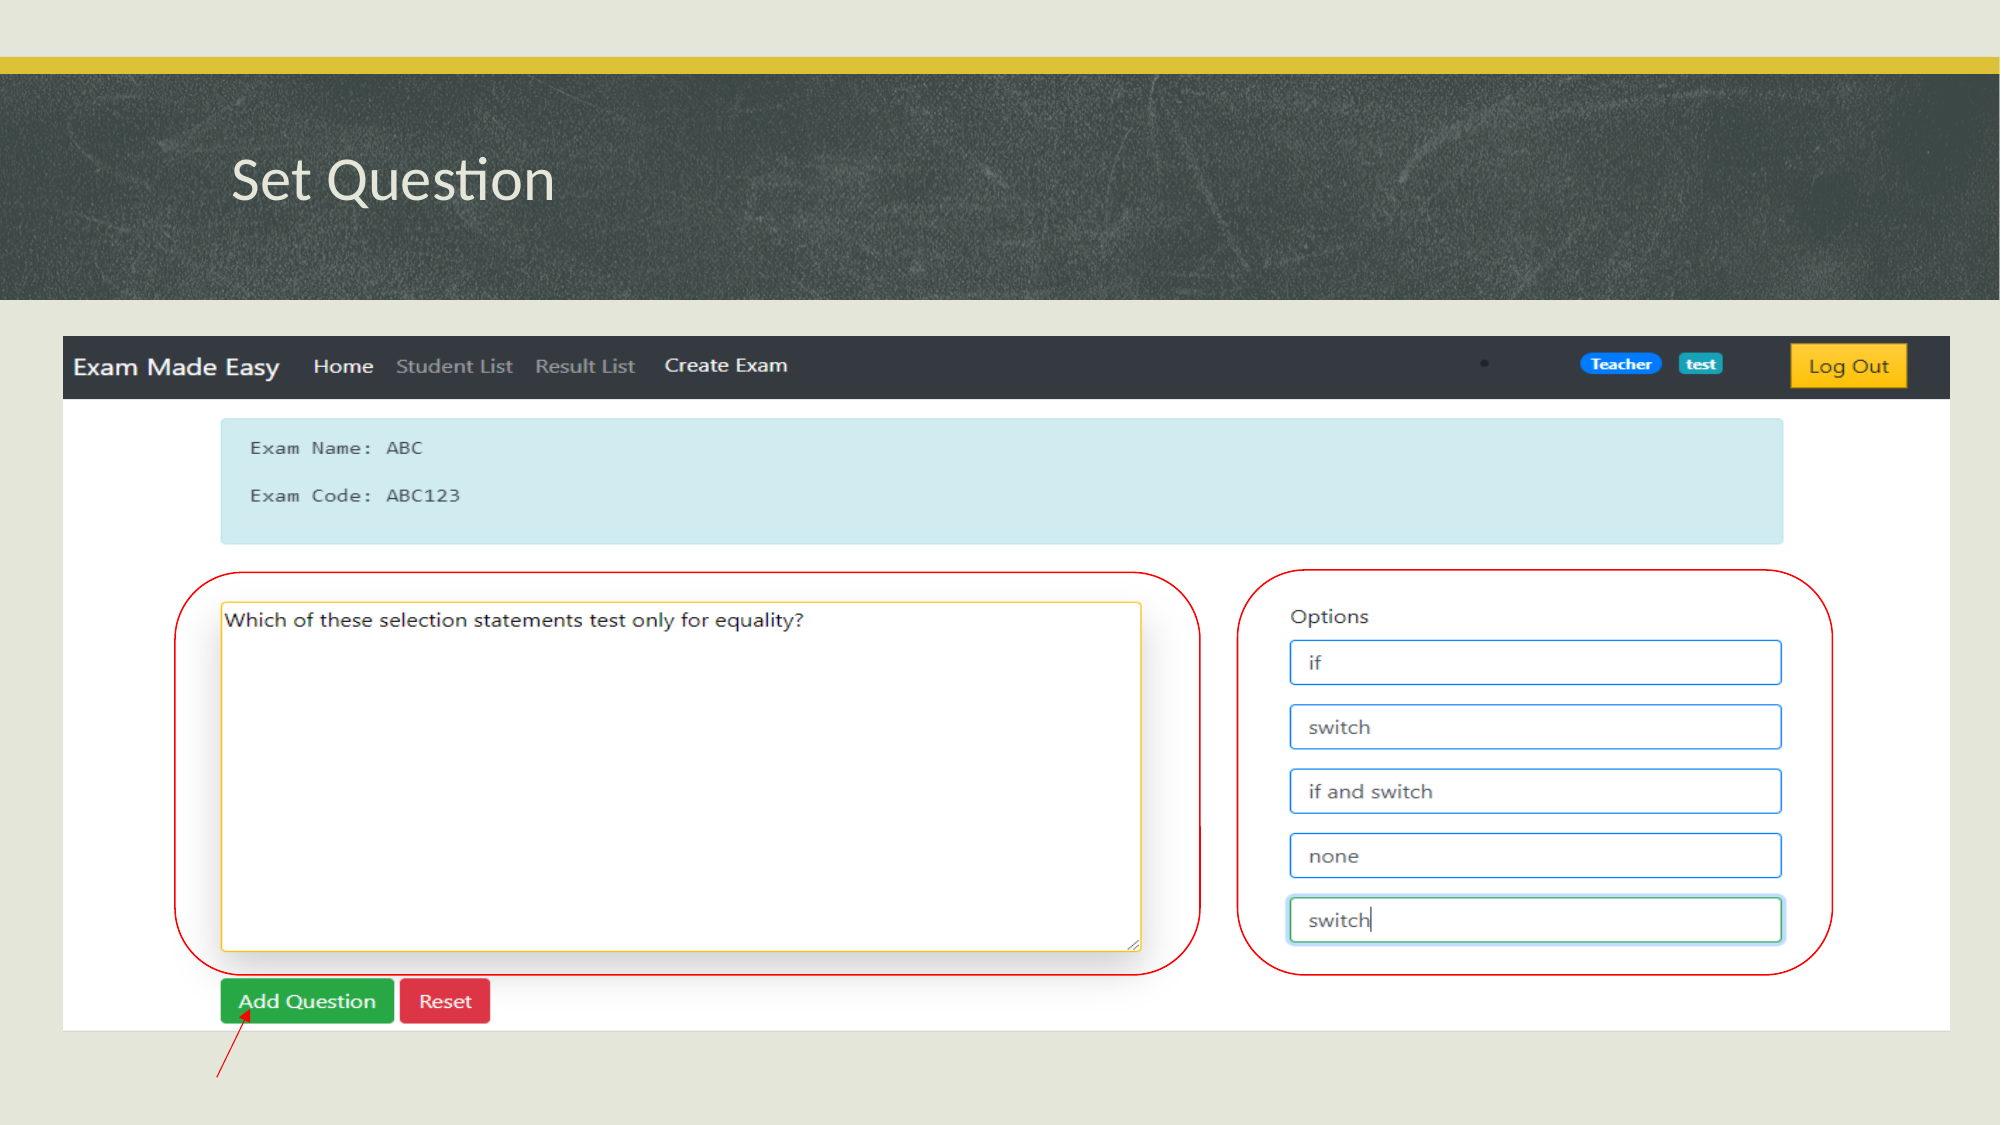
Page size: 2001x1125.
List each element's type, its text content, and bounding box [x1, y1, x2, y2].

title Set Question [216, 67, 1797, 291]
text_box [216, 1008, 250, 1078]
picture [0, 74, 2000, 300]
picture [63, 336, 1950, 1032]
